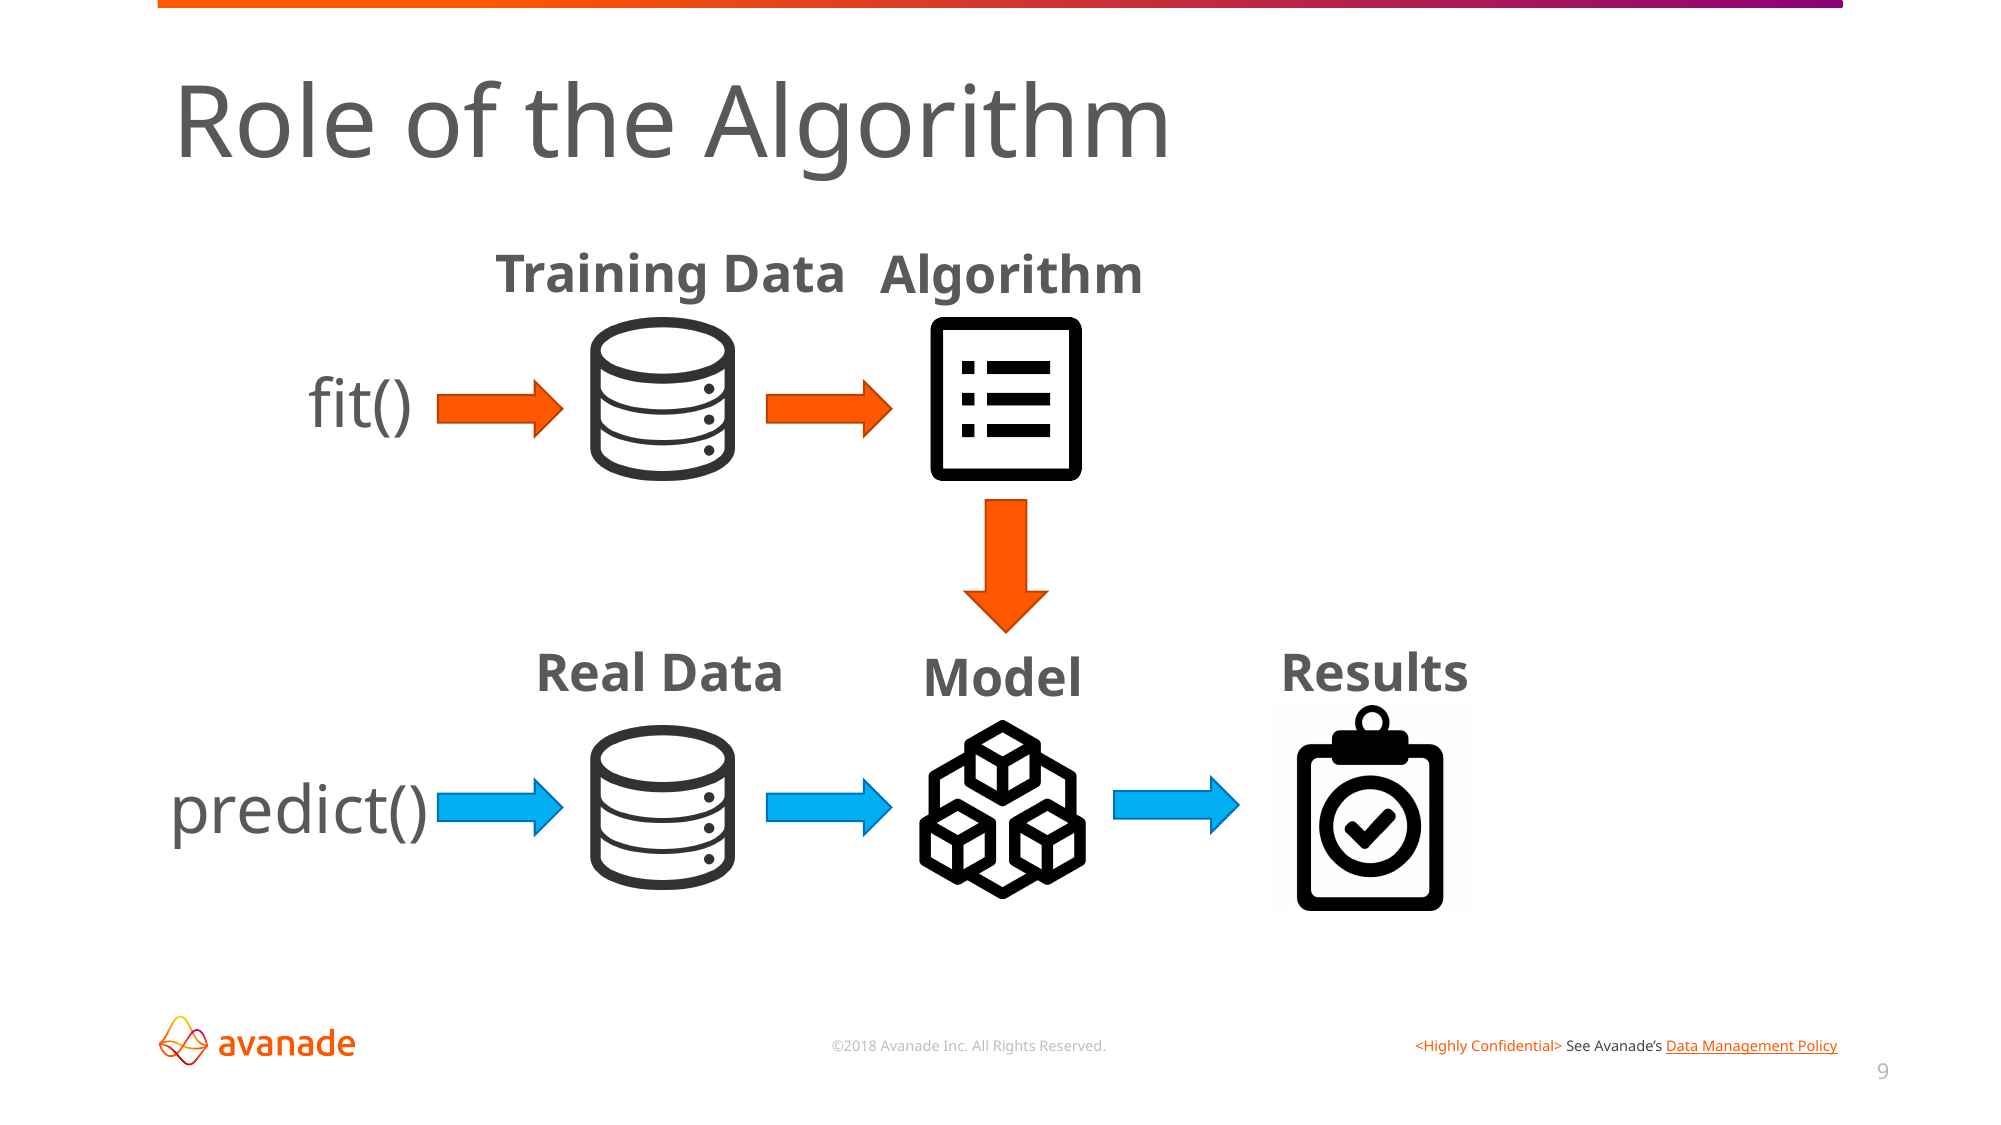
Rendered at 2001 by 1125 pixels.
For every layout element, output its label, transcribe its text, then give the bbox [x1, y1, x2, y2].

text_box Real Data [520, 631, 800, 710]
text_box [765, 378, 893, 439]
text_box Algorithm [865, 233, 1159, 311]
picture [138, 995, 384, 1086]
picture [913, 720, 1092, 899]
picture [580, 725, 745, 890]
text_box [1113, 774, 1241, 835]
text_box [436, 378, 564, 439]
picture [580, 317, 745, 481]
picture [1267, 705, 1473, 912]
text_box [436, 777, 564, 838]
text_box Results [1265, 632, 1485, 710]
text_box fit() [293, 353, 428, 449]
text_box [962, 499, 1050, 634]
picture [924, 317, 1088, 481]
title Role of the Algorithm [157, 64, 1843, 228]
slide_number 9 [1842, 1042, 1924, 1103]
text_box Model [907, 637, 1098, 715]
text_box [765, 777, 893, 838]
text_box Training Data [480, 233, 862, 311]
text_box predict() [154, 759, 444, 855]
